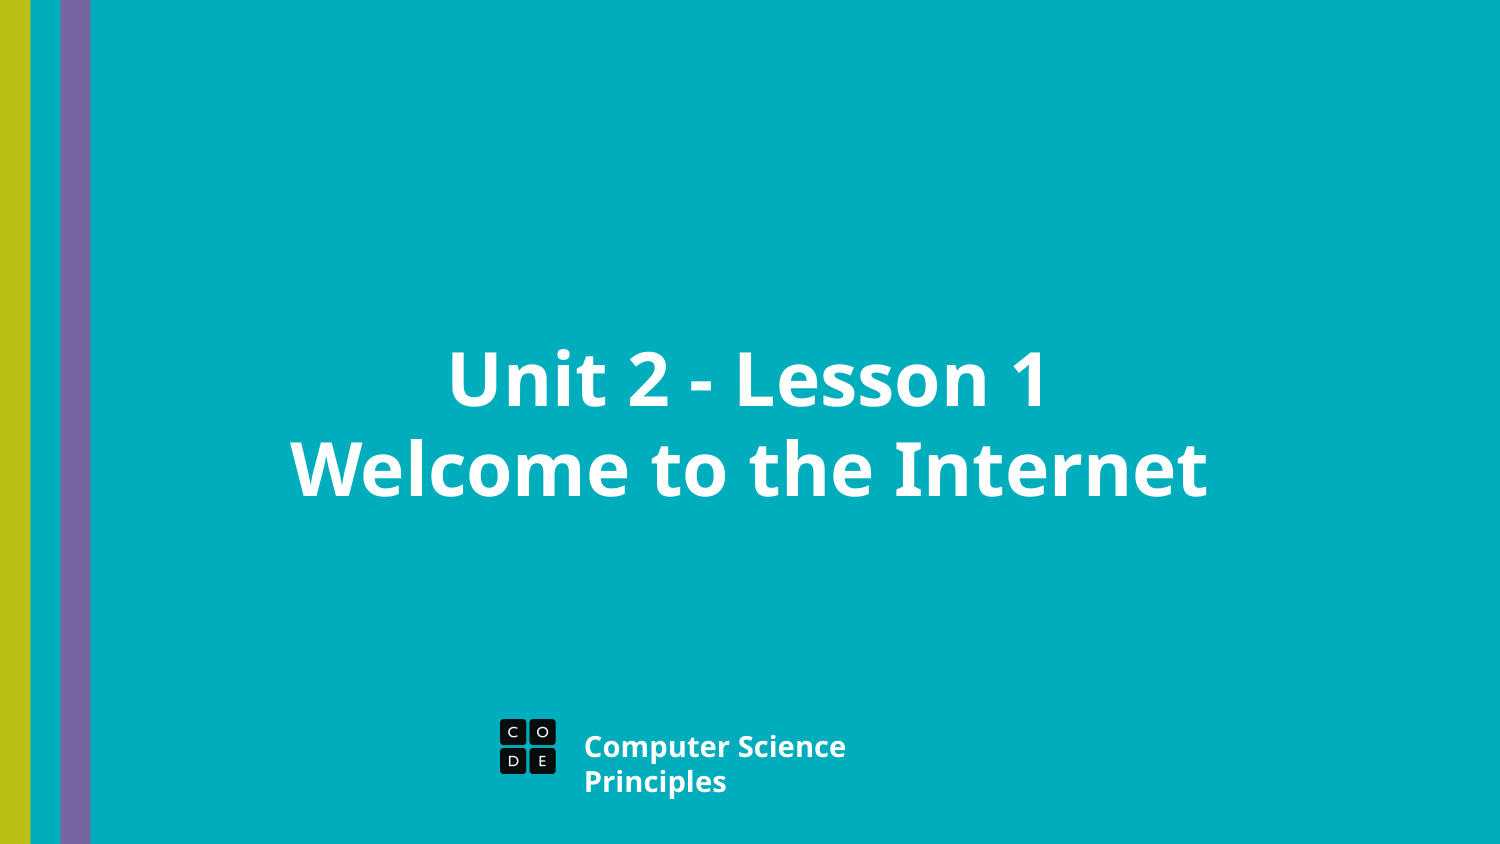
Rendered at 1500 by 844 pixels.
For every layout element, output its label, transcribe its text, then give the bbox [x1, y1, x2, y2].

picture [0, 0, 1500, 844]
text_box Unit 2 - Lesson 1 Welcome to the Internet [51, 352, 1449, 491]
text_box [499, 713, 1001, 780]
